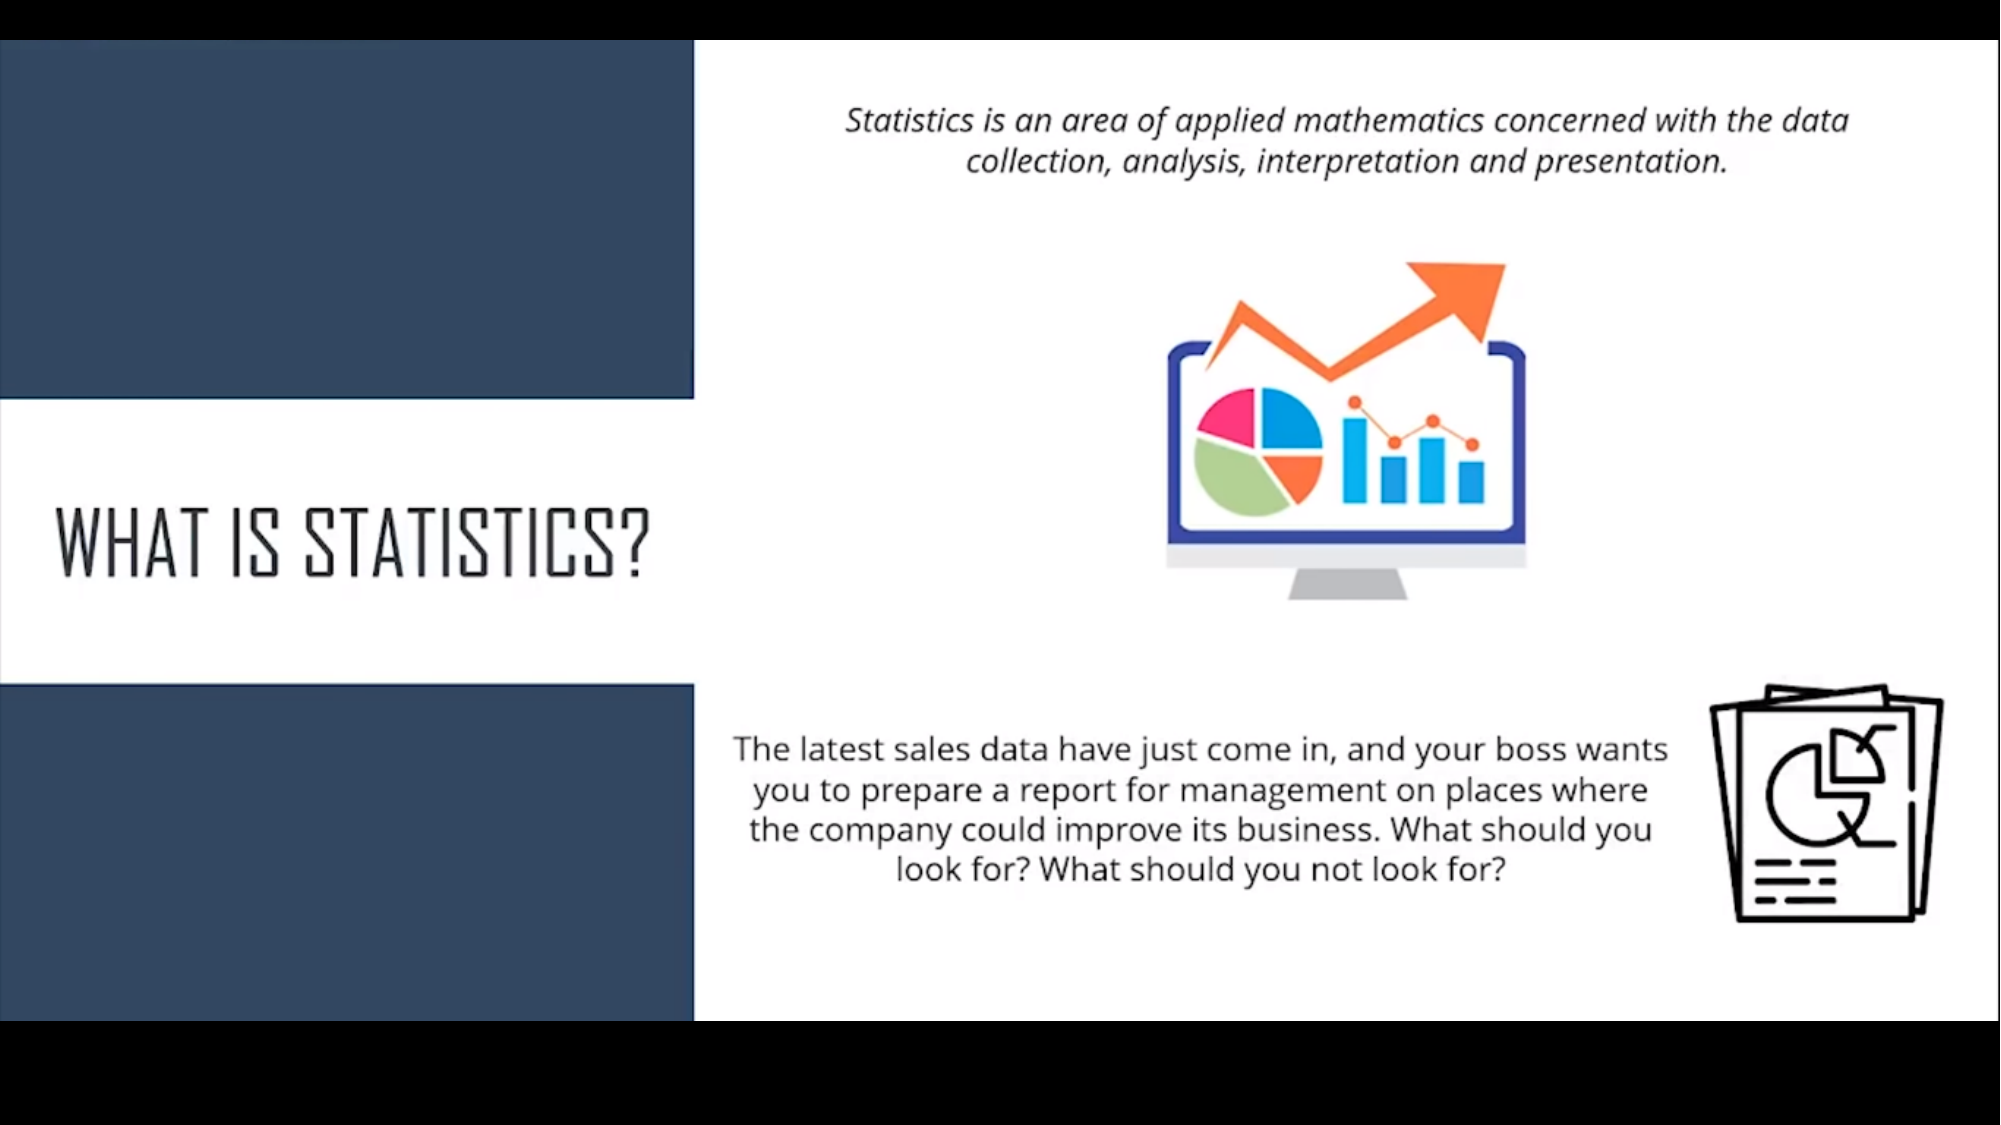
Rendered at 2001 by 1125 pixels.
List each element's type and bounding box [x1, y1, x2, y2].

picture [0, 40, 2000, 1021]
